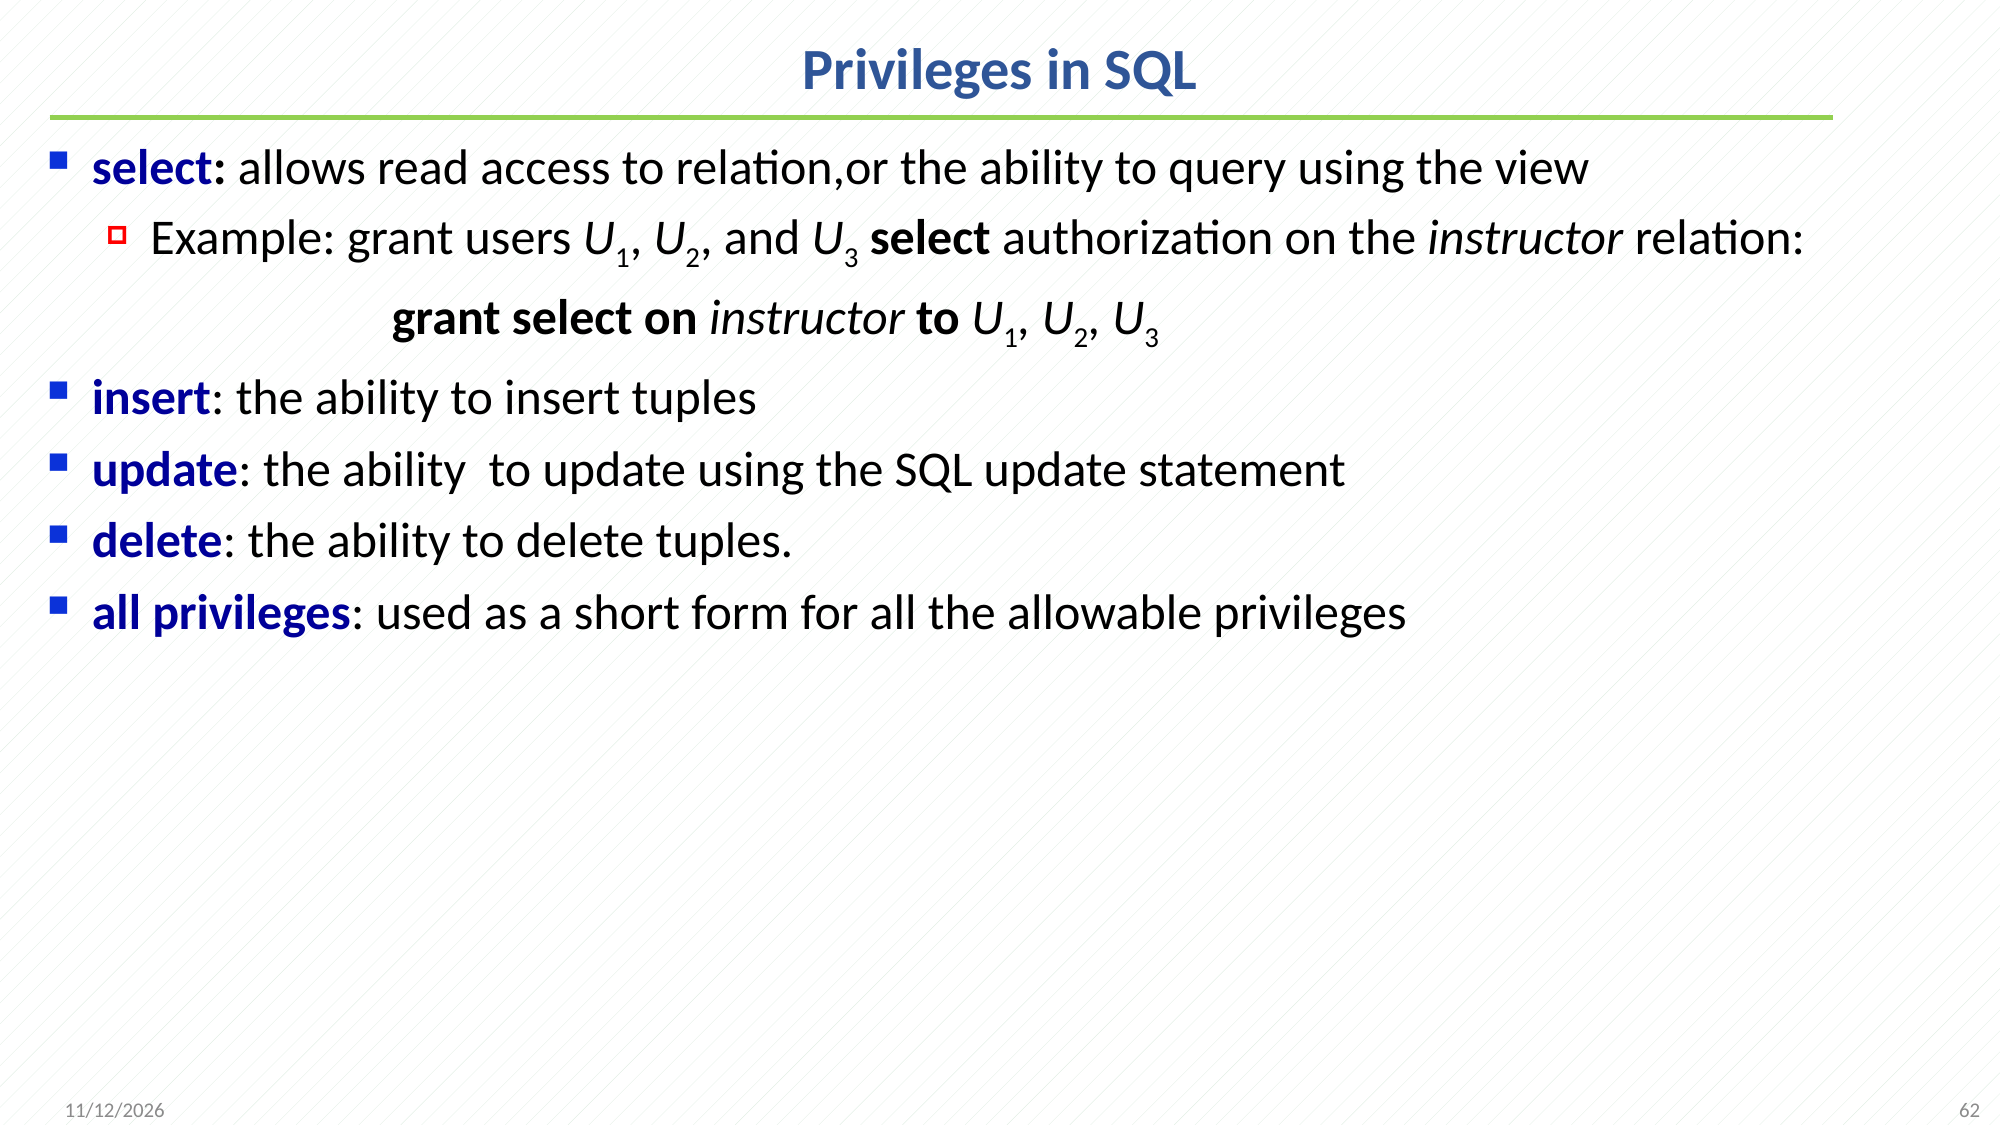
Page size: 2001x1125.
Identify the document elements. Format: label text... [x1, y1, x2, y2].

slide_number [49, 1079, 500, 1125]
title Privileges in SQL [50, 13, 1949, 126]
slide_number 62 [1545, 1079, 1996, 1125]
list select: allows read access to relation,or the ability to query using the view Example: grant users U1, U2, and U3 select authorization on the instructor relation: grant select on instructor to U1, U2, U3 insert: the ability to insert tuples update: the ability to update using the SQL update statement delete: the ability to delete tuples. all privileges: used as a short form for all the allowable privileges [32, 126, 1974, 1081]
